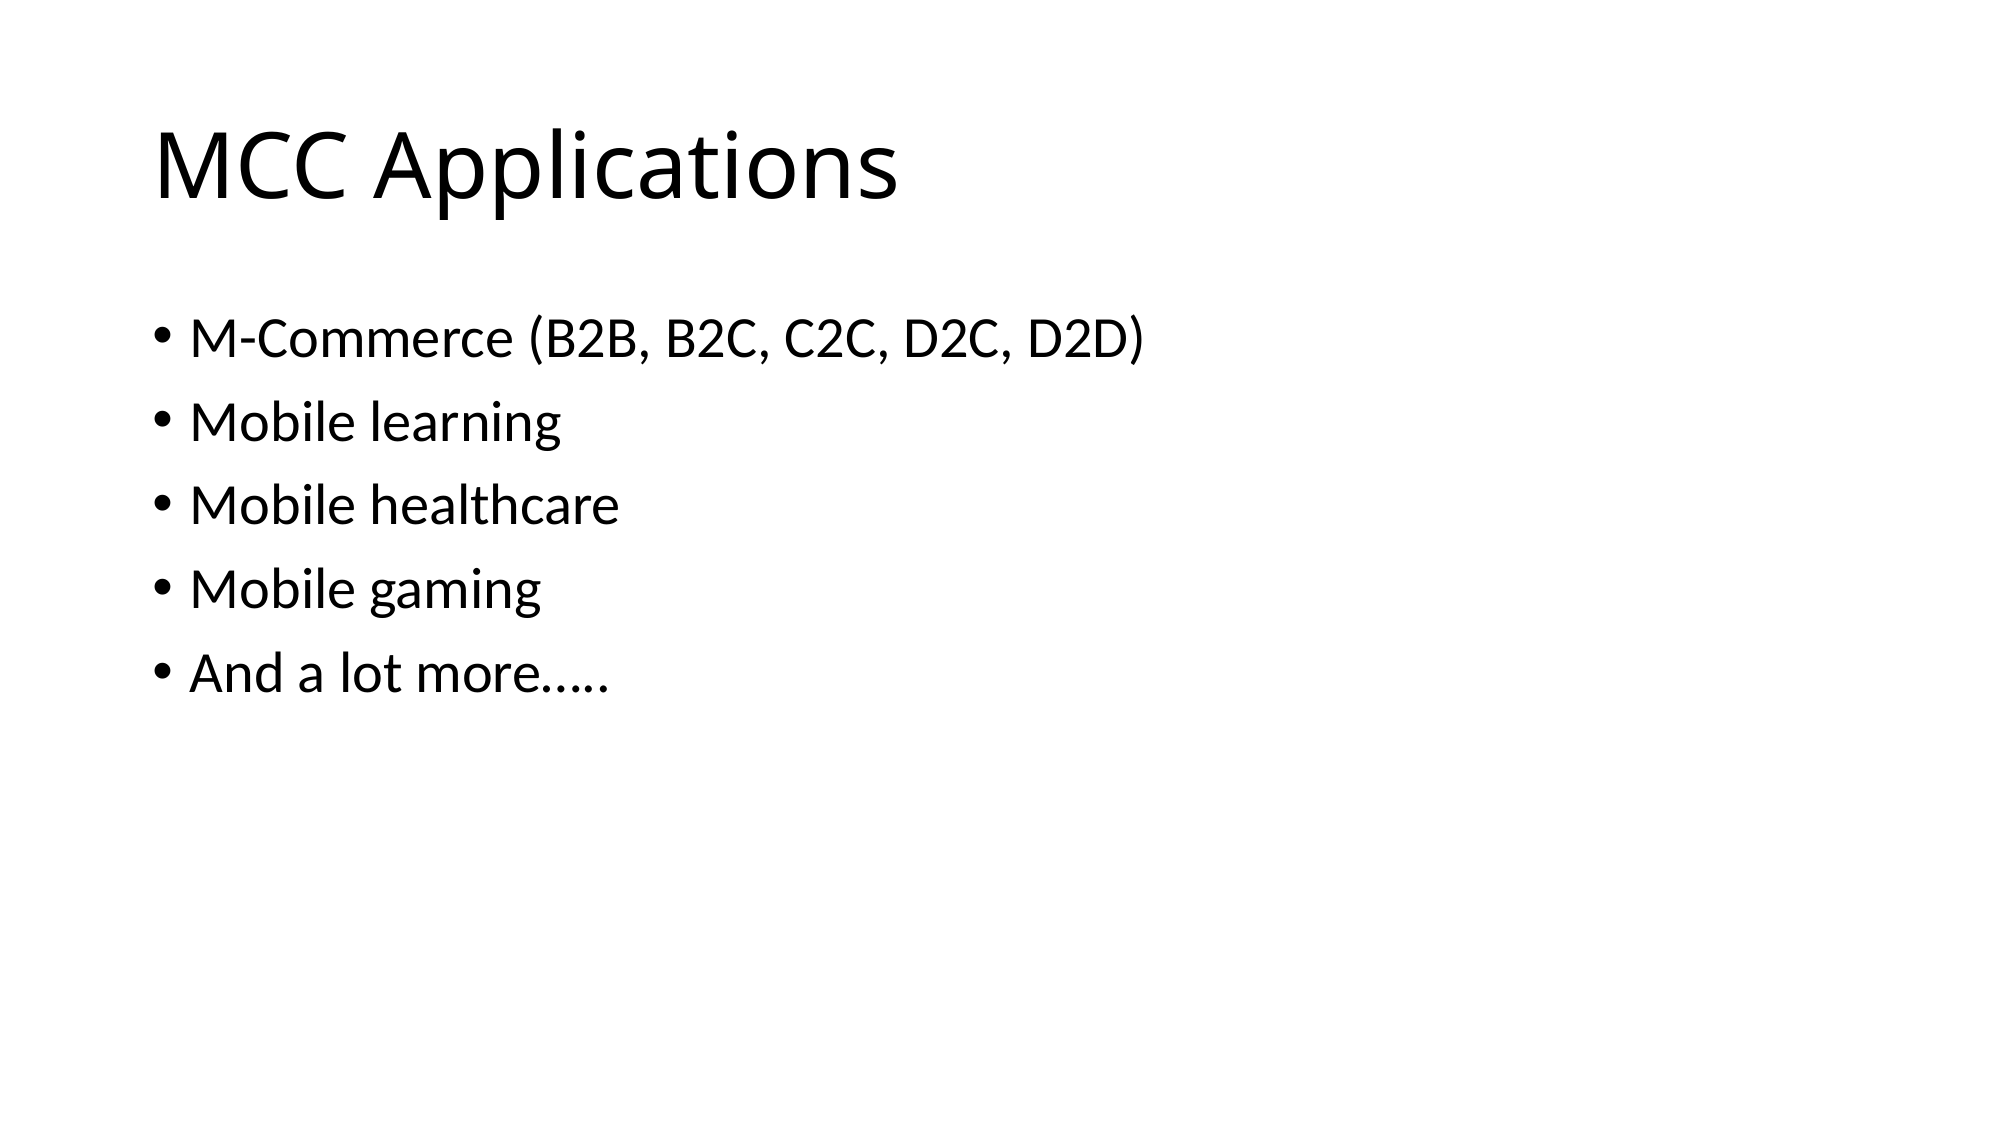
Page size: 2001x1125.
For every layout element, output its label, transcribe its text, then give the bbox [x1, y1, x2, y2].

list M-Commerce (B2B, B2C, C2C, D2C, D2D) Mobile learning Mobile healthcare Mobile gaming And a lot more….. [137, 299, 1863, 1014]
title MCC Applications [137, 59, 1863, 278]
